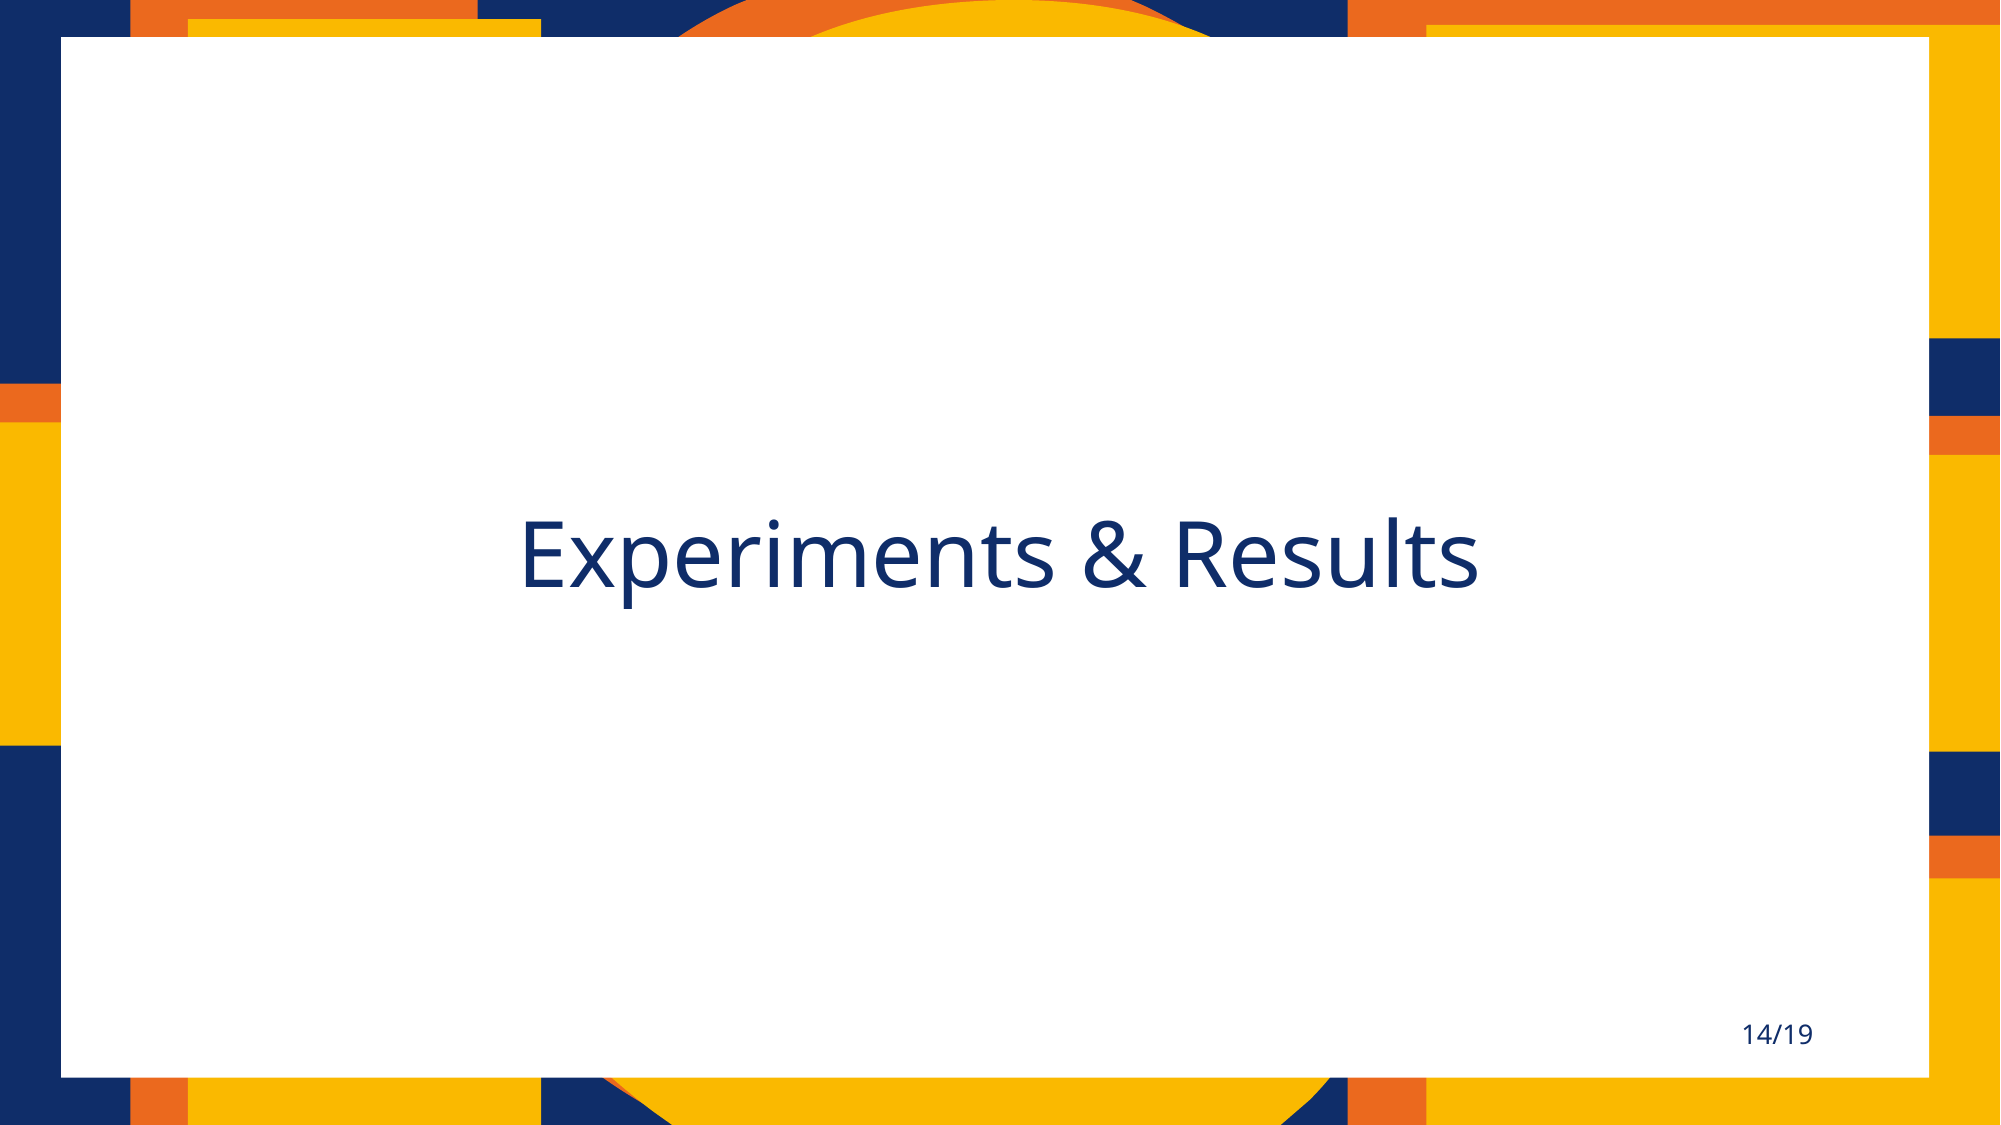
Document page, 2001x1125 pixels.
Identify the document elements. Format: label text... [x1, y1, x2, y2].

title Experiments & Results [166, 448, 1834, 667]
slide_number 14/19 [1619, 1005, 1829, 1066]
